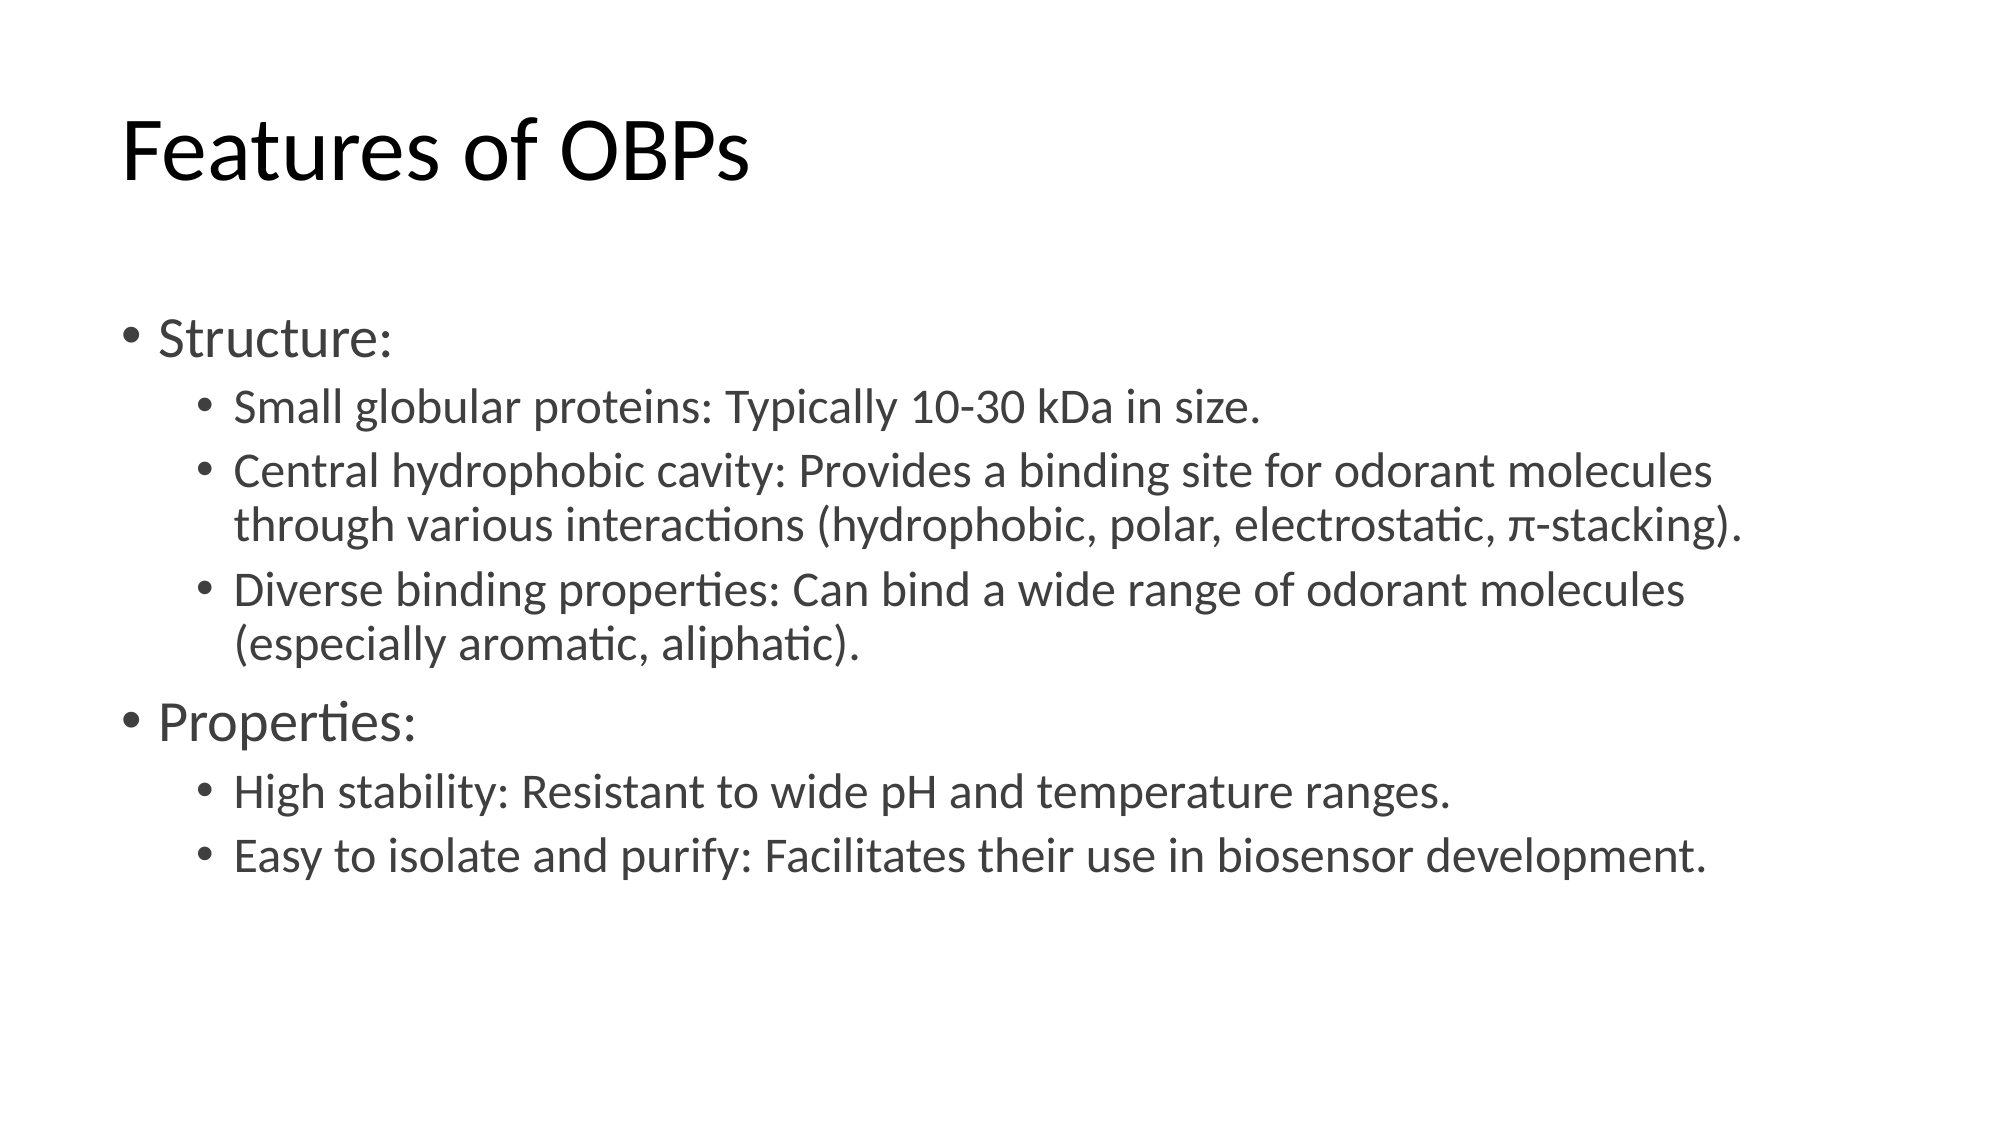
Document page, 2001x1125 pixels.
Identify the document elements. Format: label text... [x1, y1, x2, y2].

list Structure: Small globular proteins: Typically 10-30 kDa in size. Central hydrophobic cavity: Provides a binding site for odorant molecules through various interactions (hydrophobic, polar, electrostatic, π-stacking). Diverse binding properties: Can bind a wide range of odorant molecules (especially aromatic, aliphatic). Properties: High stability: Resistant to wide pH and temperature ranges. Easy to isolate and purify: Facilitates their use in biosensor development. [106, 299, 1832, 1014]
title Features of OBPs [106, 42, 1832, 260]
